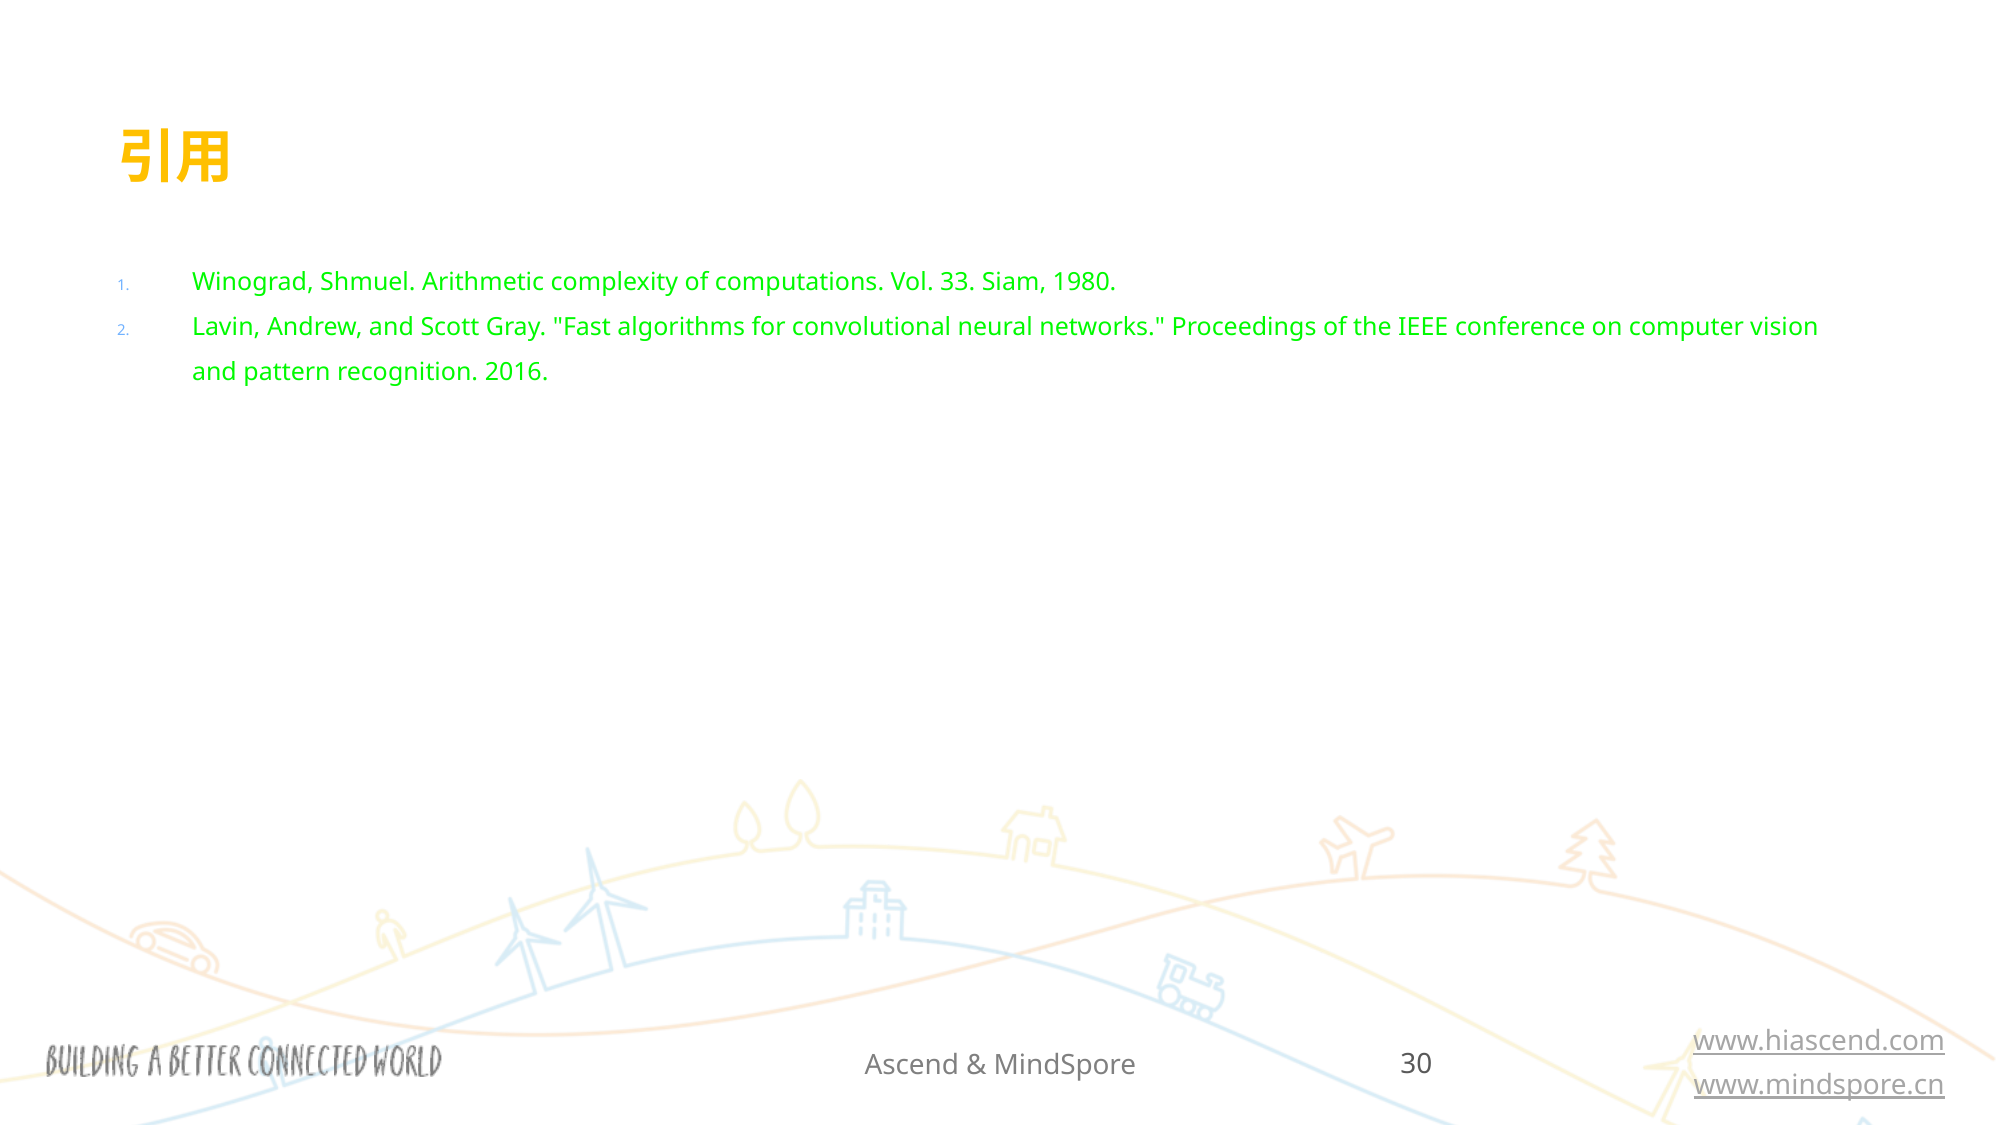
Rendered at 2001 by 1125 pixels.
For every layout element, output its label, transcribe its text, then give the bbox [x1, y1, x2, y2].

list Winograd, Shmuel. Arithmetic complexity of computations. Vol. 33. Siam, 1980. Lavin, Andrew, and Scott Gray. "Fast algorithms for convolutional neural networks." Proceedings of the IEEE conference on computer vision and pattern recognition. 2016. [102, 243, 1863, 986]
title 引用 [102, 111, 1863, 209]
picture [23, 1023, 468, 1105]
